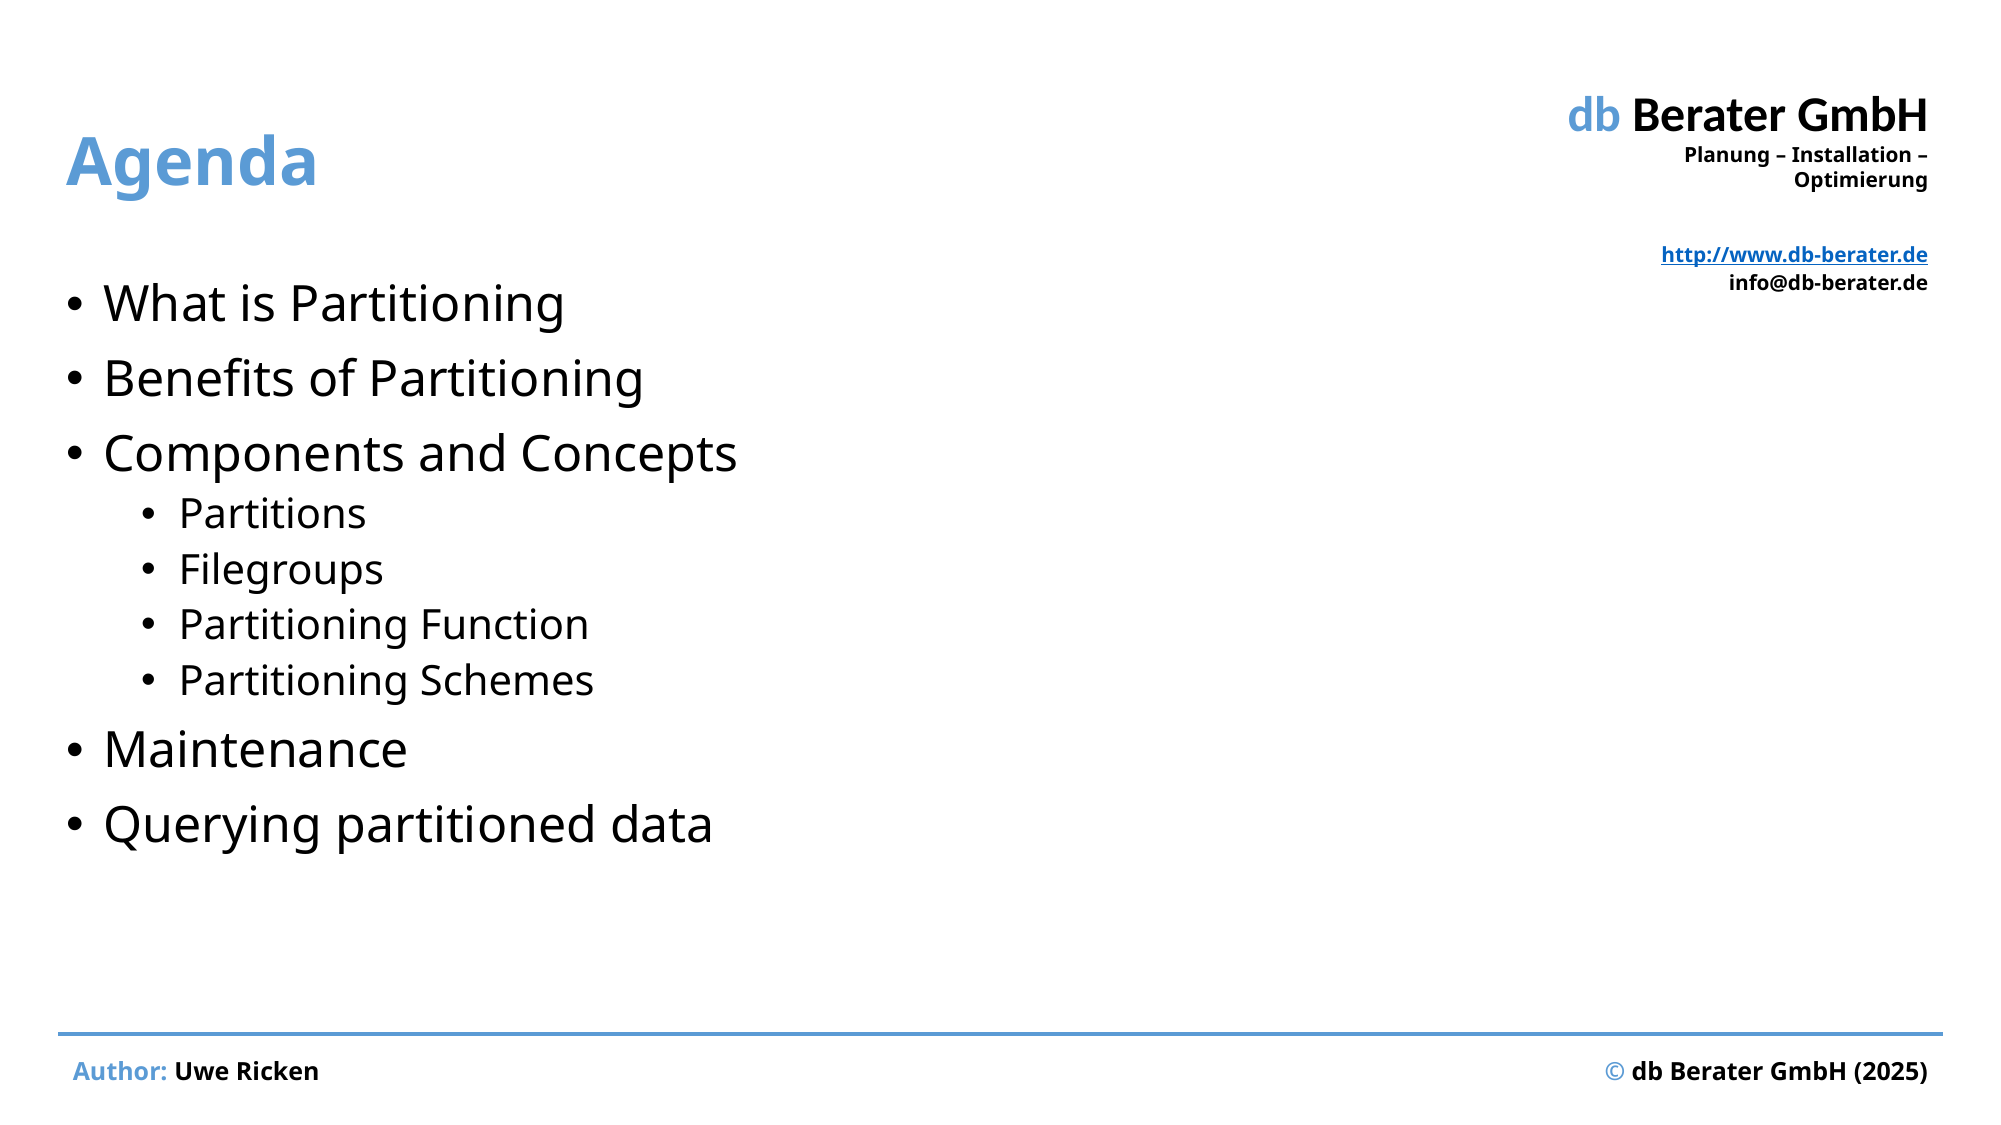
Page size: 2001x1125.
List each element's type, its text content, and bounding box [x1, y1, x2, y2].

list What is Partitioning Benefits of Partitioning Components and Concepts Partitions Filegroups Partitioning Function Partitioning Schemes Maintenance Querying partitioned data [54, 273, 1945, 1024]
title Agenda [54, 72, 1538, 256]
